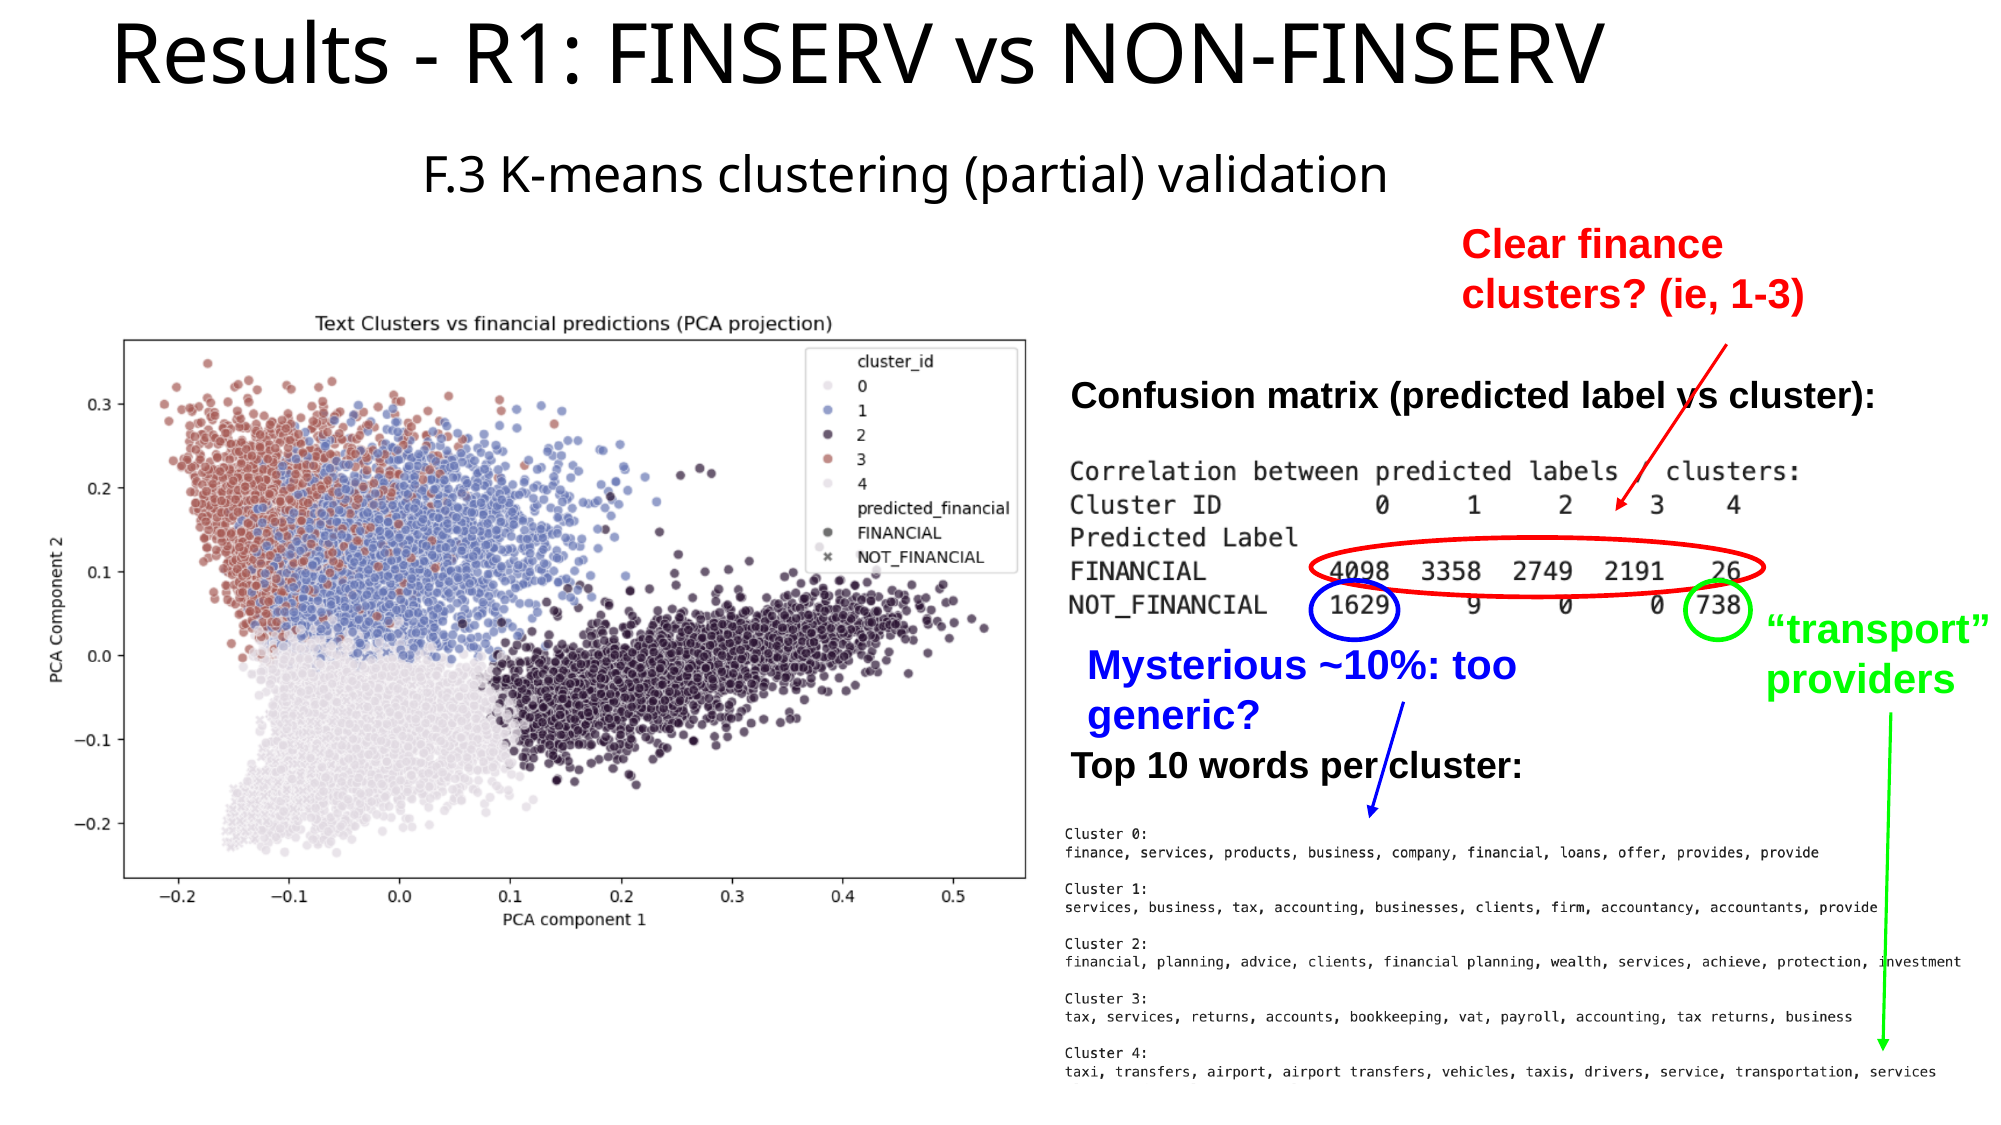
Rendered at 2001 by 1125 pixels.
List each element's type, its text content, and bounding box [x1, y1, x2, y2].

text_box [1615, 344, 1727, 512]
text_box Top 10 words per cluster: [1055, 726, 1363, 800]
text_box Top 10 words per cluster: [1409, 726, 1877, 800]
text_box Source: Authors' elaboration [0, 1043, 1446, 1125]
text_box F.3 K-means clustering (partial) validation [43, 116, 1769, 236]
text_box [1882, 712, 1892, 1052]
text_box Clear finance clusters? (ie, 1-3) [1446, 201, 1900, 321]
text_box Mysterious ~10%: too generic? [1072, 627, 1629, 742]
picture [1055, 440, 1820, 619]
picture [31, 308, 1046, 937]
text_box [1691, 627, 1745, 640]
picture [1055, 820, 1969, 1084]
text_box Confusion matrix (predicted label vs cluster): [1730, 356, 1898, 460]
text_box “transport” providers [1750, 586, 2000, 706]
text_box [1368, 701, 1404, 819]
title Results - R1: FINSERV vs NON-FINSERV [95, 0, 1821, 166]
text_box Confusion matrix (predicted label vs cluster): [1055, 356, 1610, 439]
